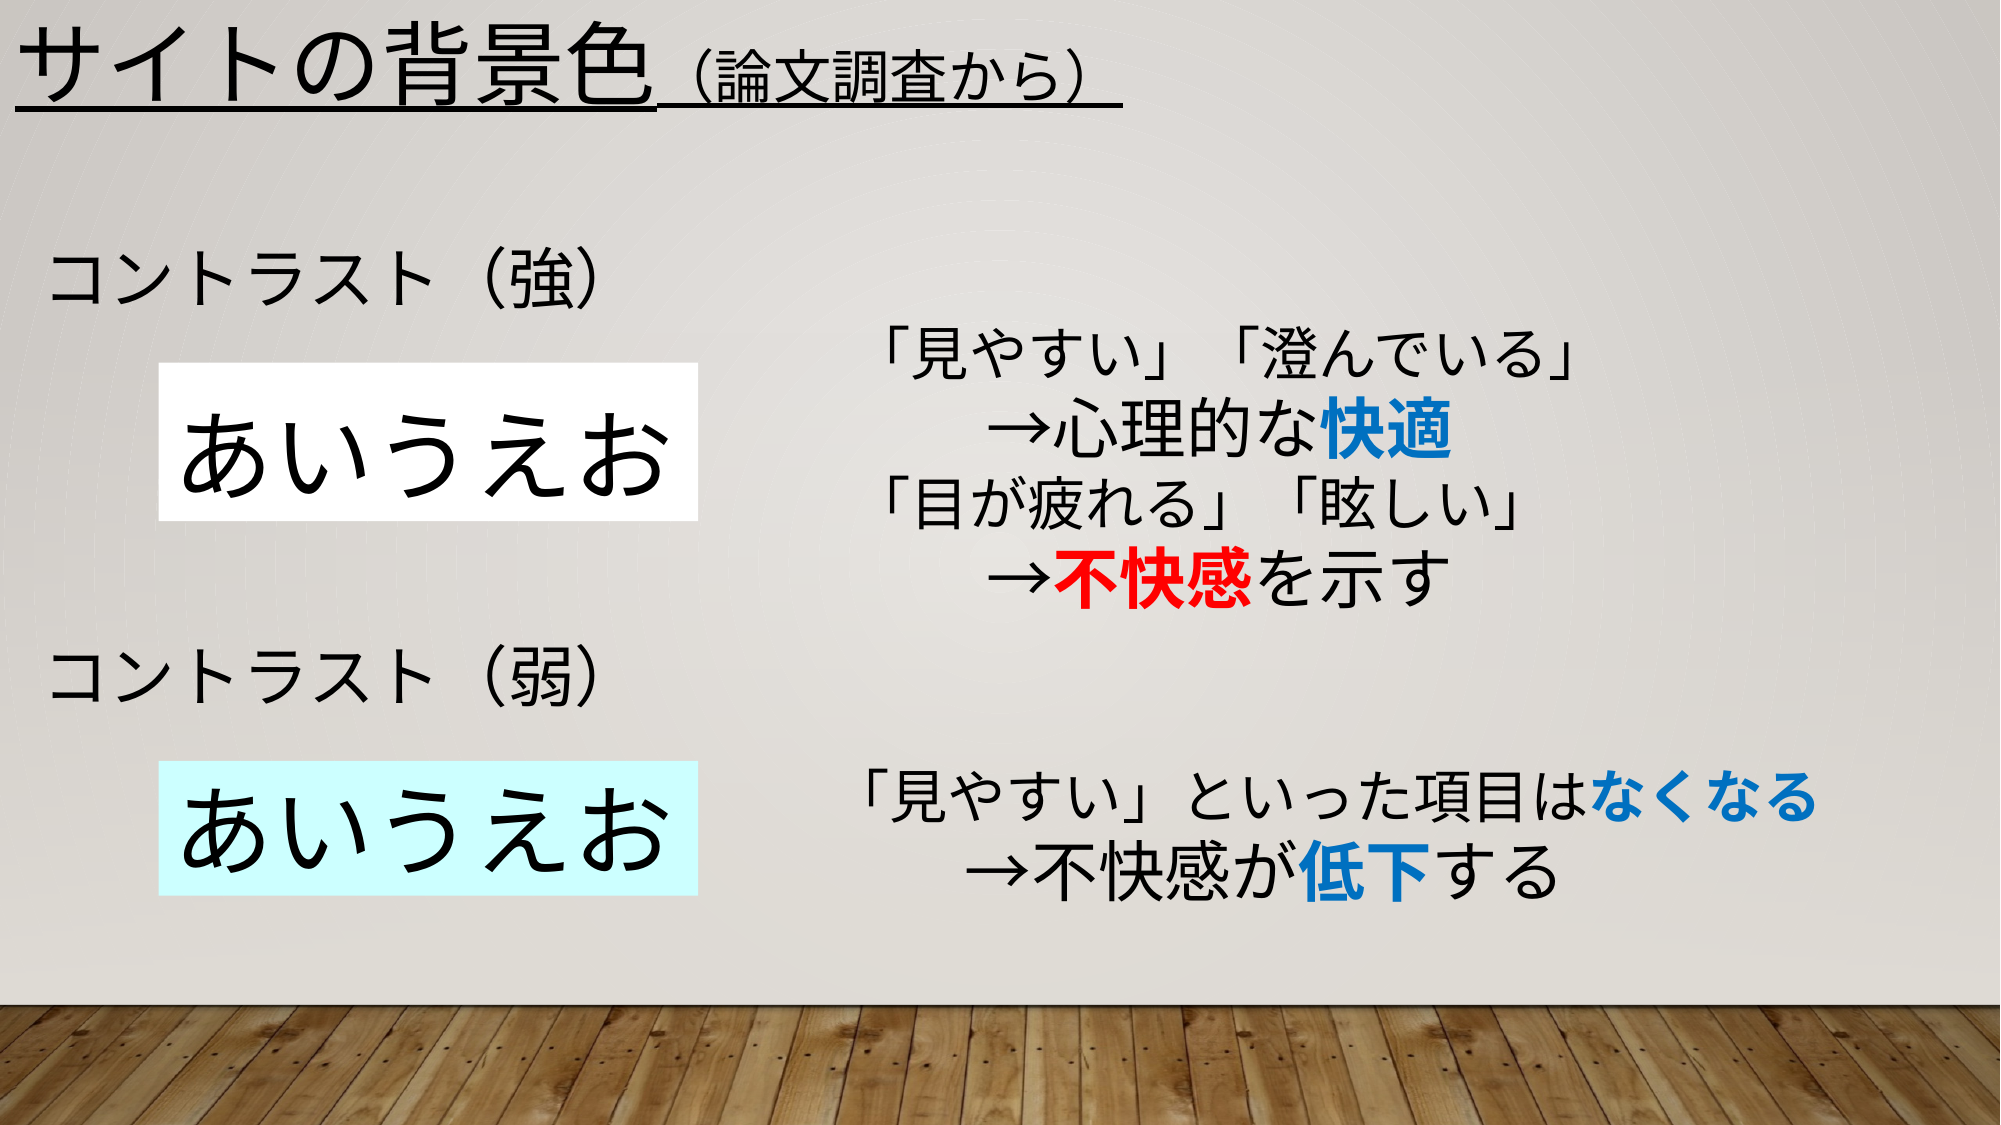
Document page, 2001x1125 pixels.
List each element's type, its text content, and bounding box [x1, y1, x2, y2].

text_box あいうえお [158, 760, 699, 896]
text_box 「見やすい」「澄んでいる」 →心理的な快適 「目が疲れる」「眩しい」 →不快感を示す [837, 309, 1919, 625]
text_box コントラスト（弱） [27, 627, 711, 723]
text_box サイトの背景色（論文調査から） [0, 0, 1578, 125]
picture [0, 1005, 2000, 1125]
text_box あいうえお [158, 362, 699, 522]
text_box 「見やすい」といった項目はなくなる →不快感が低下する [816, 752, 1884, 918]
text_box コントラスト（強） [27, 229, 728, 324]
